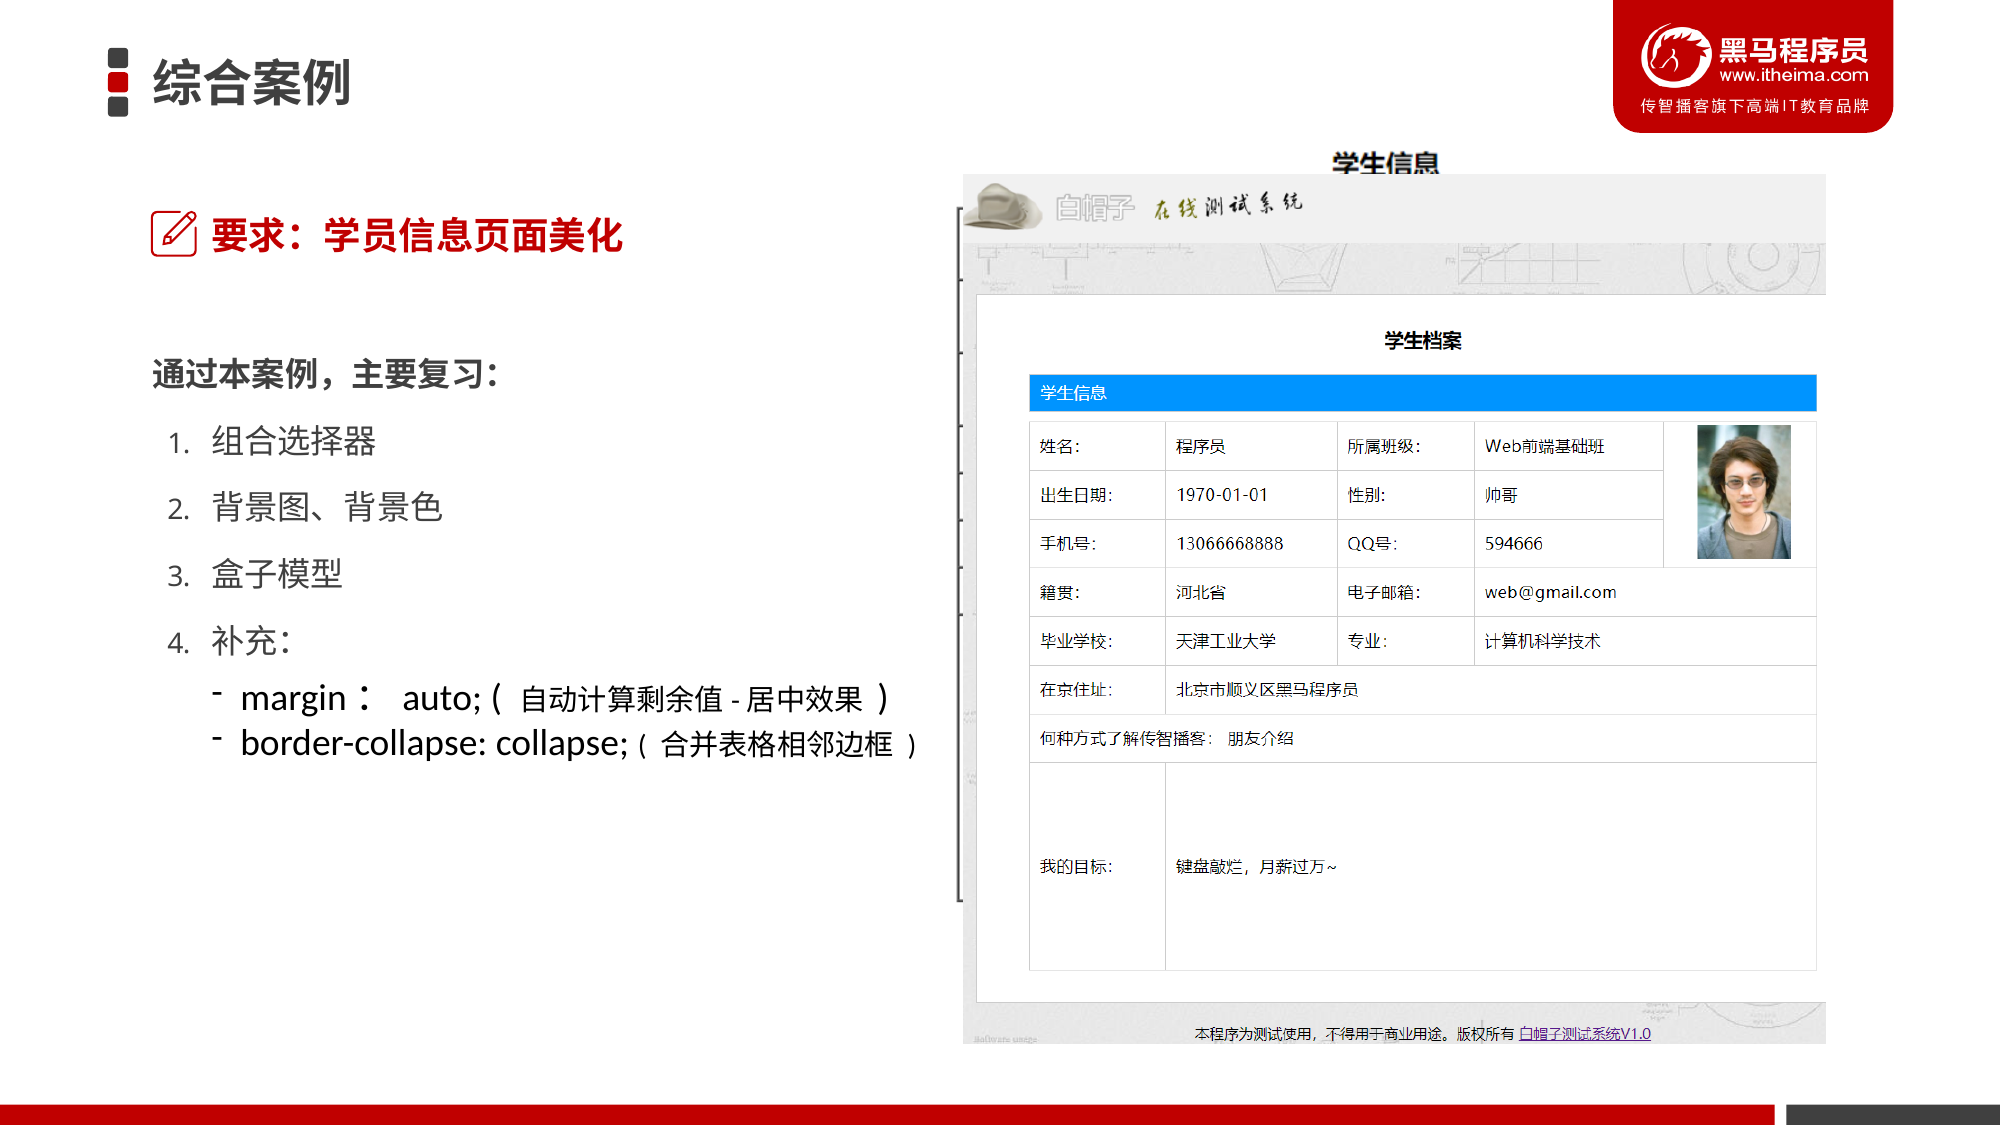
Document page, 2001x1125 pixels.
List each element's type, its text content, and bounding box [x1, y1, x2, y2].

title 综合案例 [137, 38, 1577, 124]
text_box [150, 210, 197, 257]
picture [1616, 11, 1894, 125]
list 要求：学员信息页面美化 [196, 192, 949, 277]
text_box margin：auto; ( 自动计算剩余值-居中效果 ) border-collapse: collapse; ( 合并表格相邻边框 ) [196, 665, 949, 770]
text_box 通过本案例，主要复习： 组合选择器 背景图、背景色 盒子模型 补充： [137, 326, 949, 669]
picture [954, 147, 1826, 1044]
